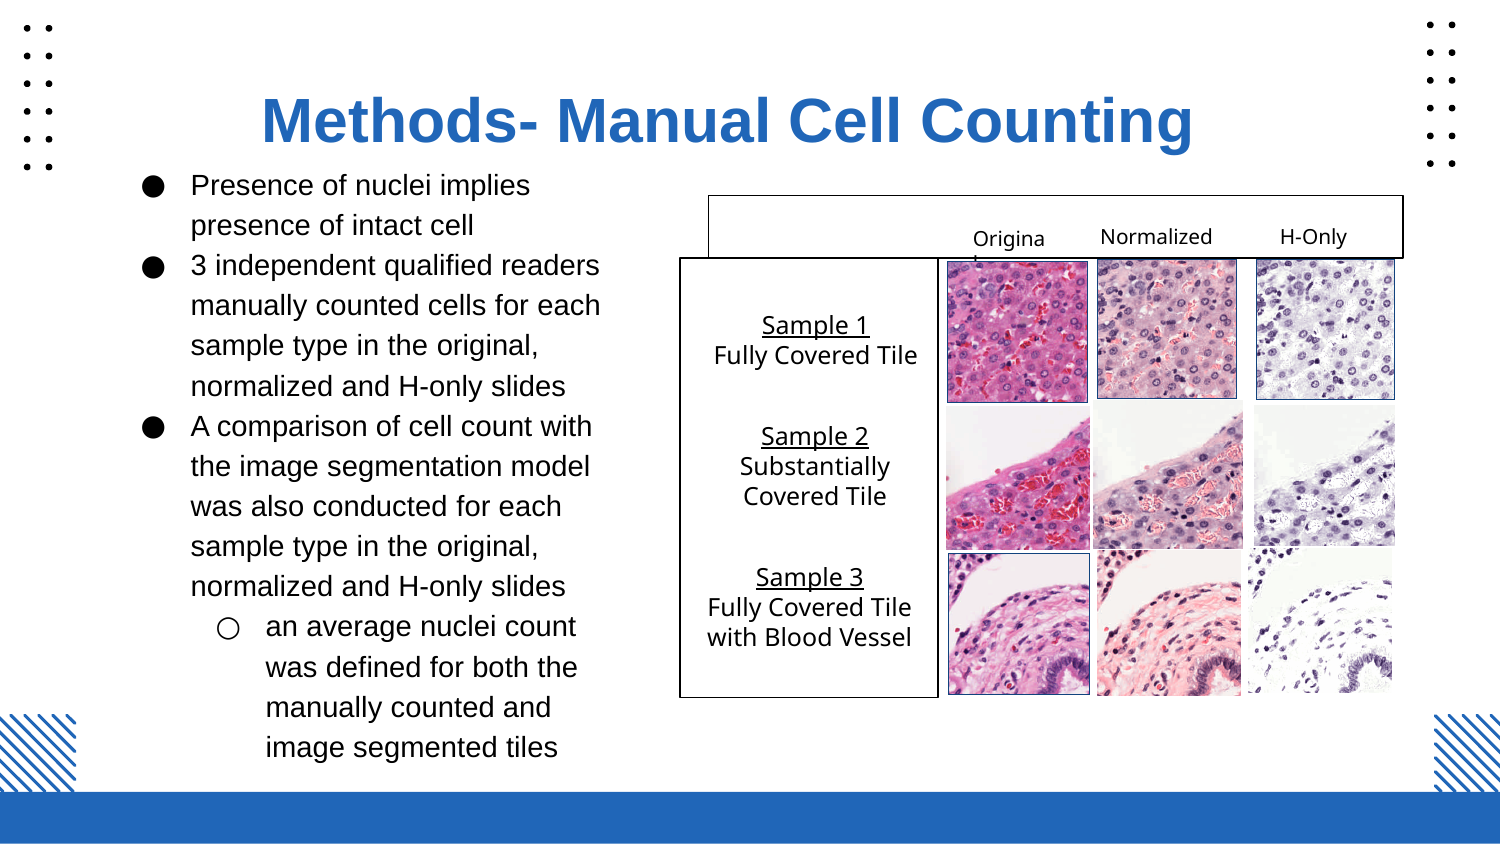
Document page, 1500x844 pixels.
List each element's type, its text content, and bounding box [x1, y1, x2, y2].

title Methods- Manual Cell Counting [96, 75, 1361, 170]
text_box Presence of nuclei implies presence of intact cell 3 independent qualified readers manually counted cells for each sample type in the original, normalized and H-only slides A comparison of cell count with the image segmentation model was also conducted for each sample type in the original, normalized and H-only slides an average nuclei count was defined for both the manually counted and image segmented tiles [100, 145, 651, 779]
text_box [679, 195, 1404, 698]
